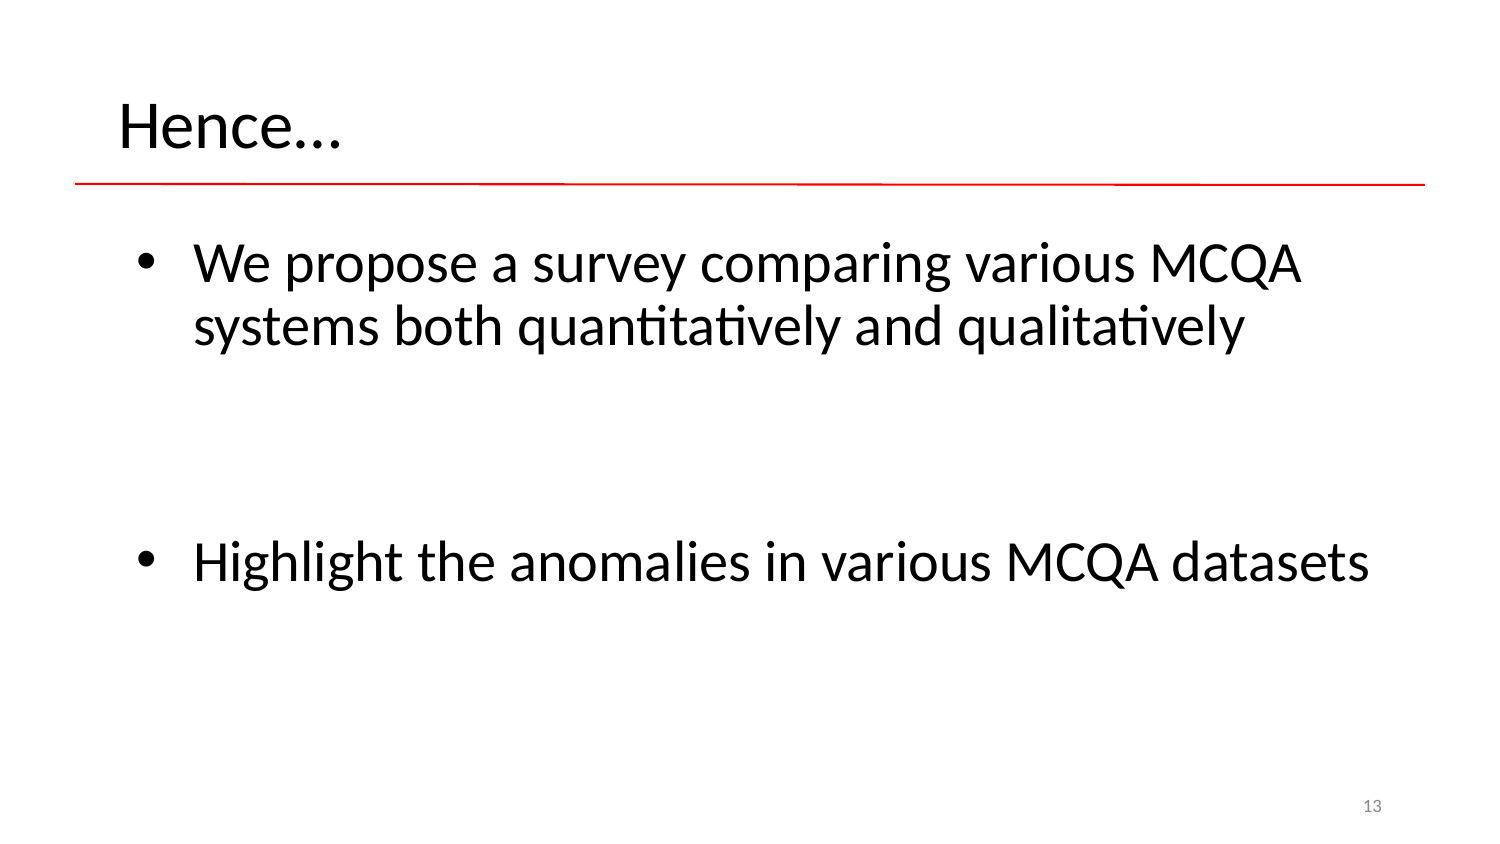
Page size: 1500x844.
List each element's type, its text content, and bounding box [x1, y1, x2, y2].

list We propose a survey comparing various MCQA systems both quantitatively and qualitatively Highlight the anomalies in various MCQA datasets [103, 224, 1397, 760]
title Hence… [103, 44, 1397, 208]
slide_number 13 [1059, 782, 1397, 827]
